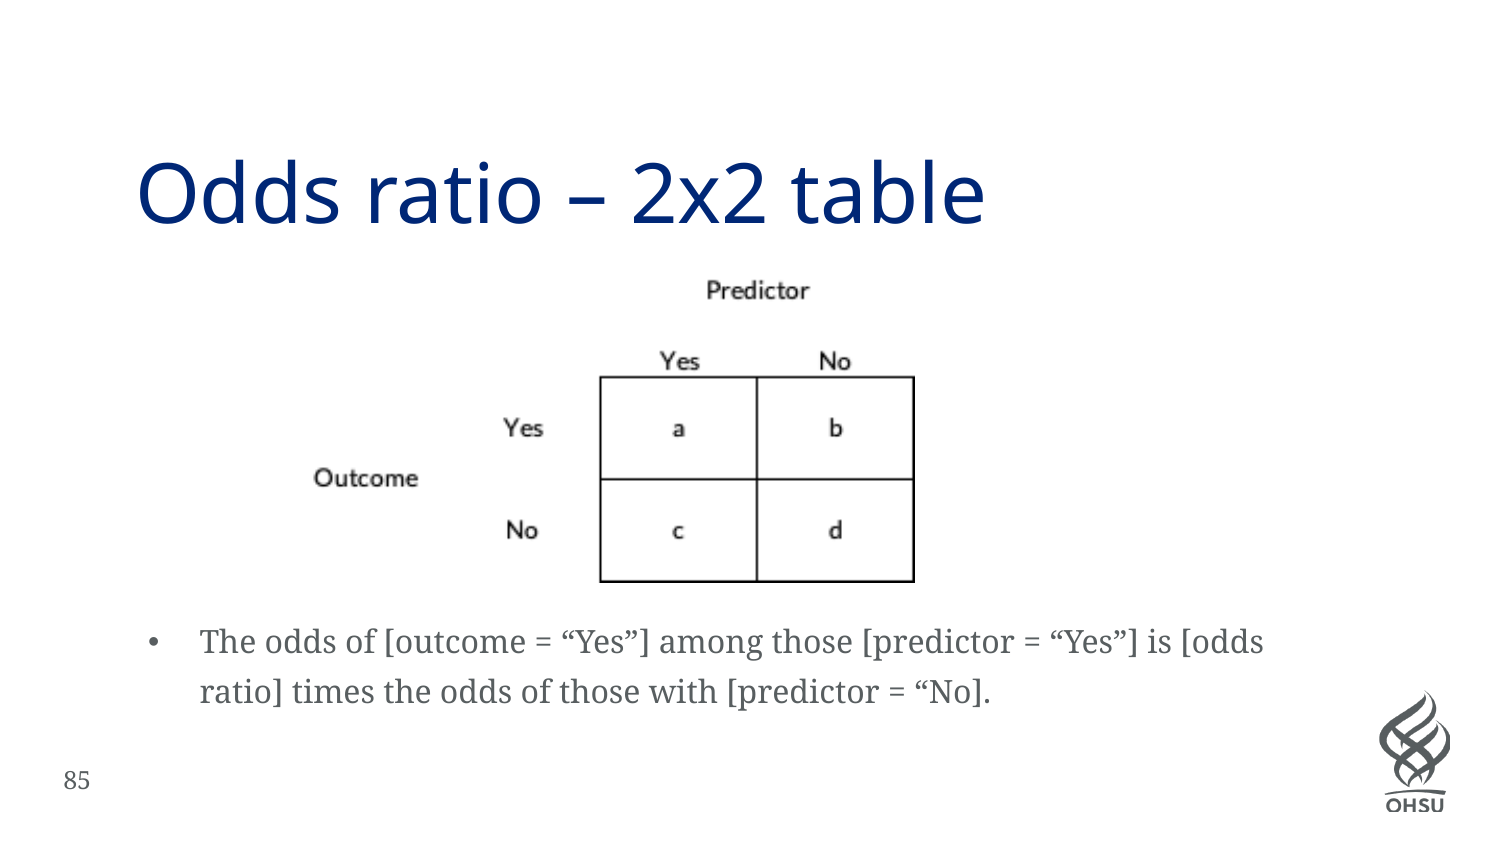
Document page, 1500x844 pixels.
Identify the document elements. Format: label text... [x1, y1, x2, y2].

title Odds ratio – 2x2 table [120, 120, 1356, 261]
picture [286, 236, 915, 584]
list The odds of [outcome = “Yes”] among those [predictor = “Yes”] is [odds ratio] times the odds of those with [predictor = “No]. [133, 276, 1369, 724]
